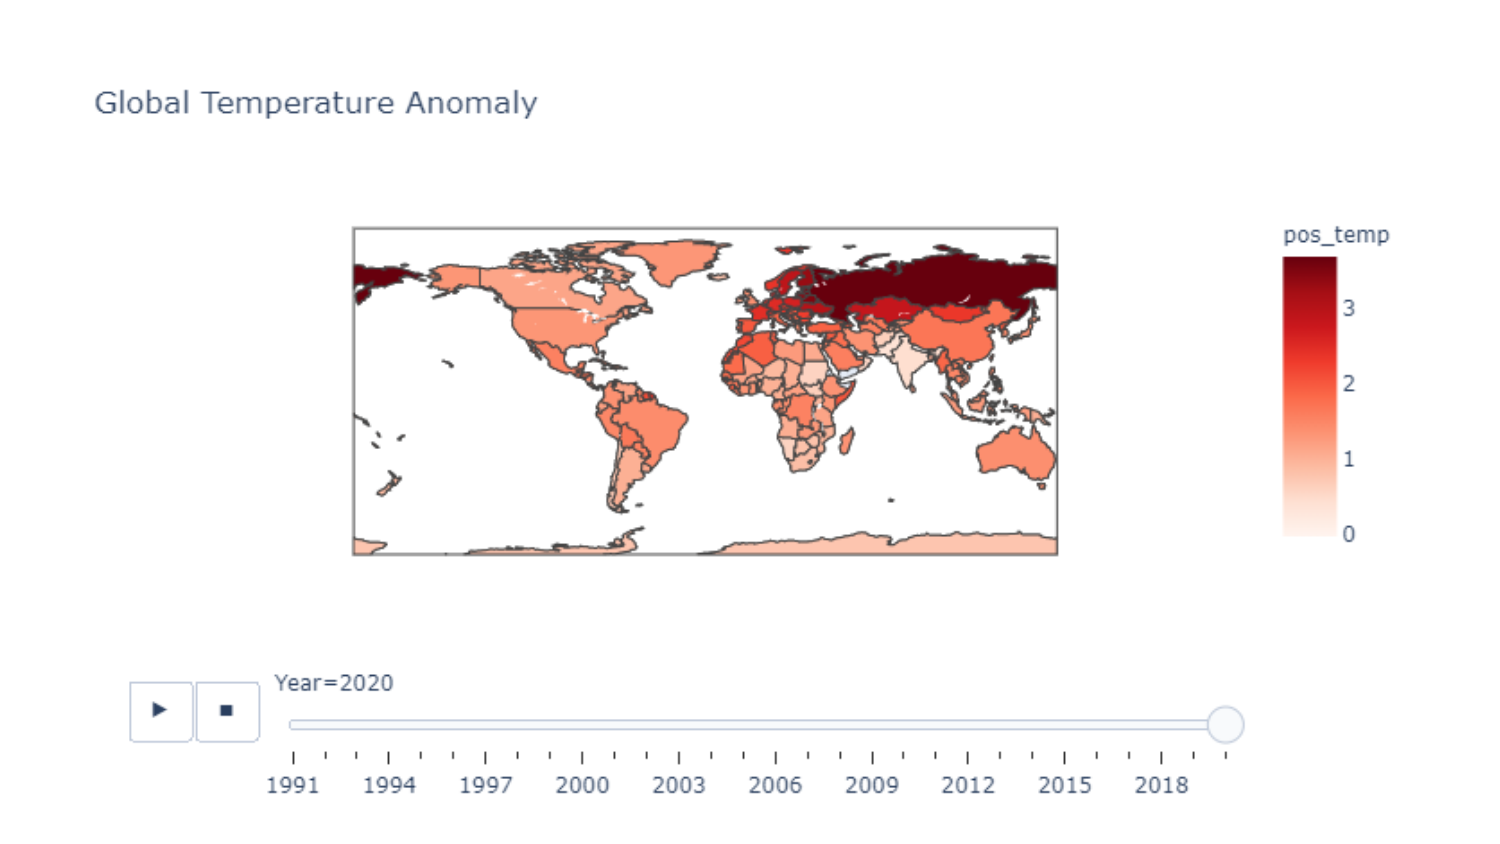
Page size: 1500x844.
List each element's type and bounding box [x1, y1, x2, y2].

picture [24, 24, 1428, 832]
